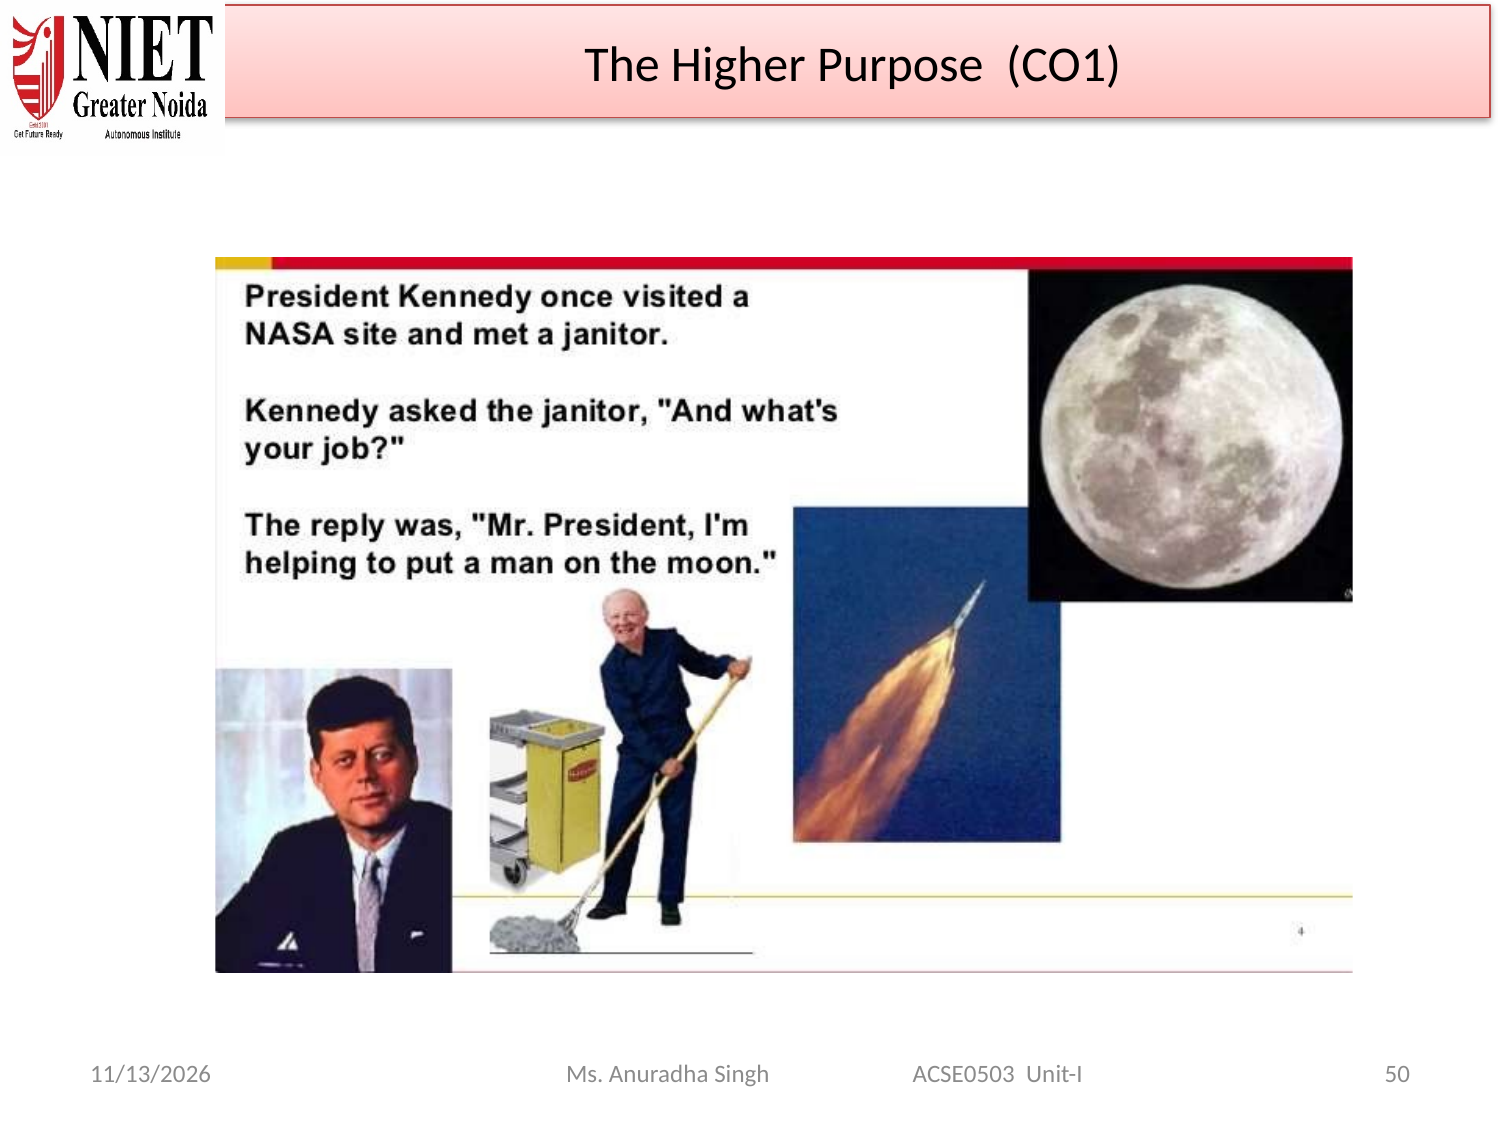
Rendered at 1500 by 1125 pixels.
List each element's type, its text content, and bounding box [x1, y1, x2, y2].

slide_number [75, 1042, 412, 1103]
slide_number 50 [1074, 1042, 1425, 1103]
text_box [215, 257, 1353, 973]
picture [0, 0, 226, 156]
footer Ms. Anuradha Singh ACSE0503 Unit-I [412, 1042, 1074, 1103]
text_box The Higher Purpose (CO1) [228, 4, 1491, 118]
